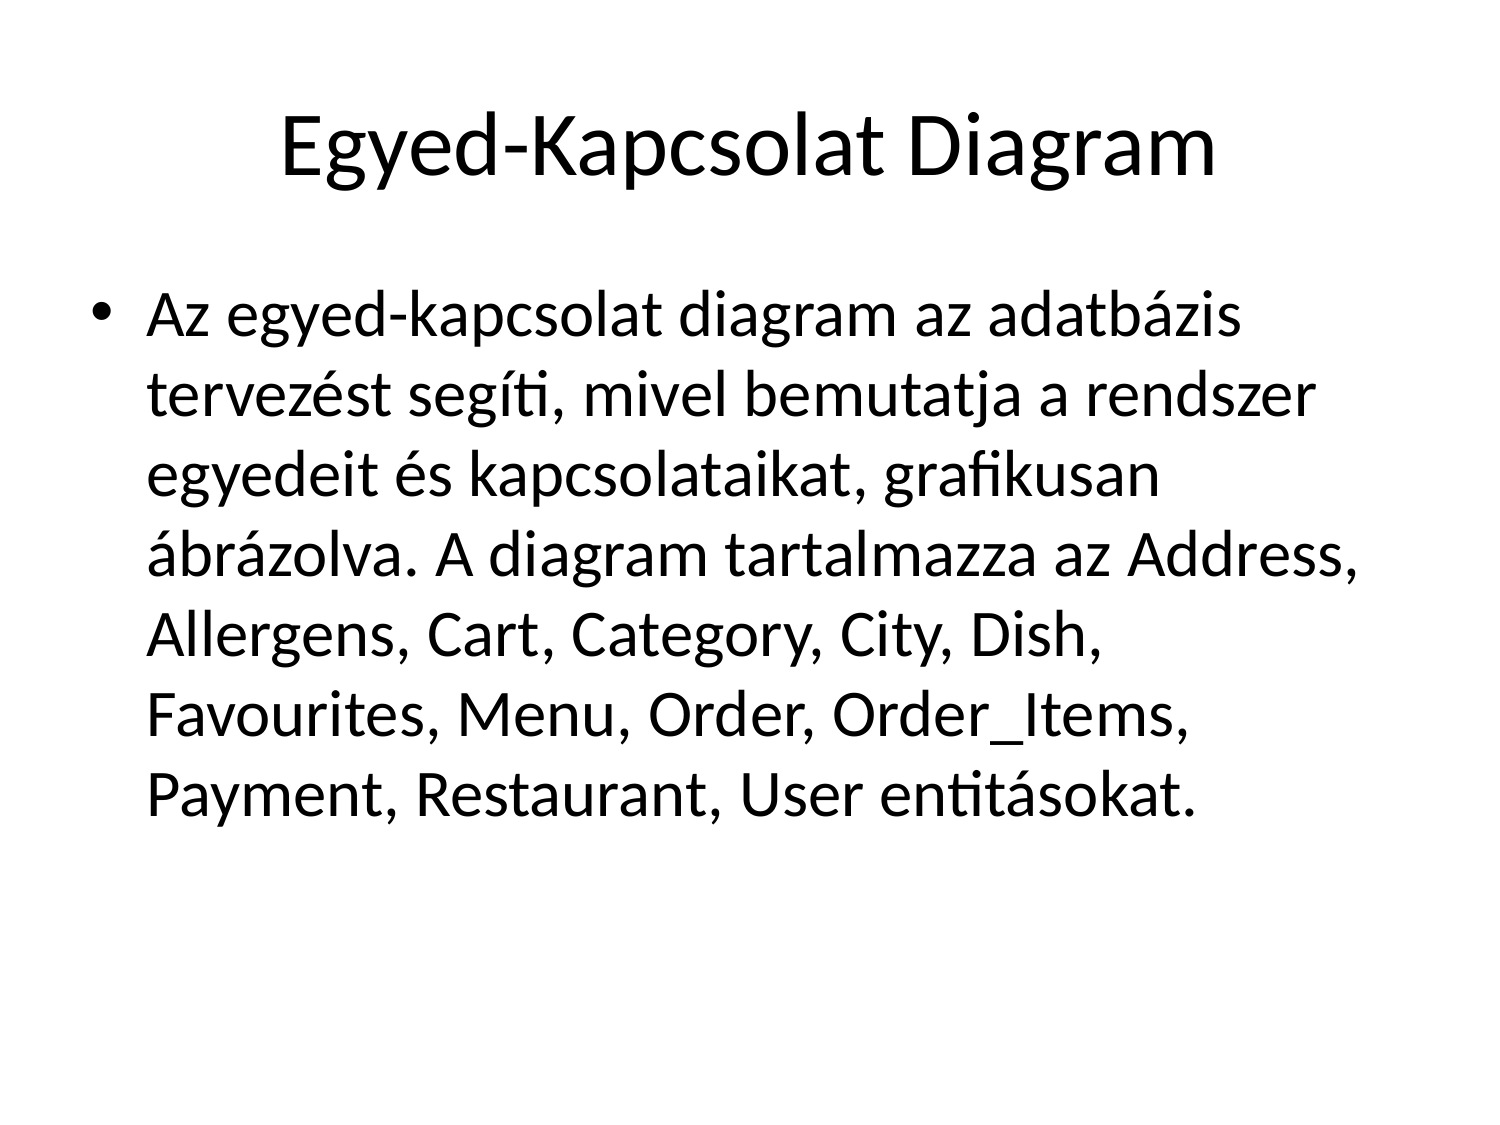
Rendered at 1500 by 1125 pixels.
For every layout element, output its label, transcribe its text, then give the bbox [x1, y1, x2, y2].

list Az egyed-kapcsolat diagram az adatbázis tervezést segíti, mivel bemutatja a rendszer egyedeit és kapcsolataikat, grafikusan ábrázolva. A diagram tartalmazza az Address, Allergens, Cart, Category, City, Dish, Favourites, Menu, Order, Order_Items, Payment, Restaurant, User entitásokat. [75, 262, 1425, 1005]
title Egyed-Kapcsolat Diagram [75, 45, 1425, 233]
